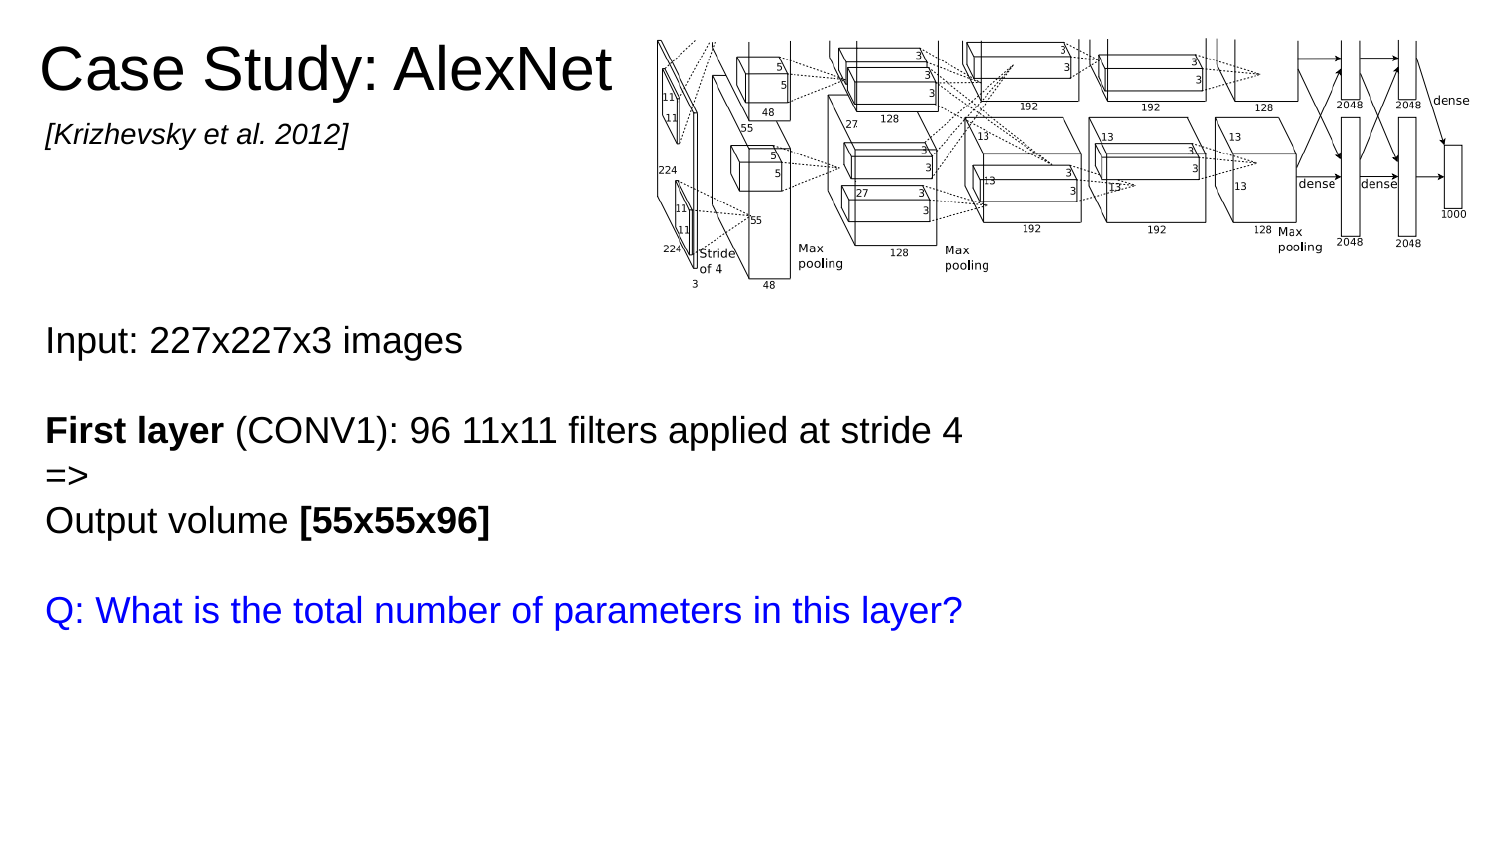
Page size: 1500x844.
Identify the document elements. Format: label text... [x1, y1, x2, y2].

text_box [Krizhevsky et al. 2012] [30, 100, 601, 182]
text_box Input: 227x227x3 images First layer (CONV1): 96 11x11 filters applied at stride 4 => Output volume [55x55x96] Q: What is the total number of parameters in this layer? [30, 300, 1413, 648]
picture [641, 12, 1486, 296]
text_box Case Study: AlexNet [24, 12, 640, 176]
